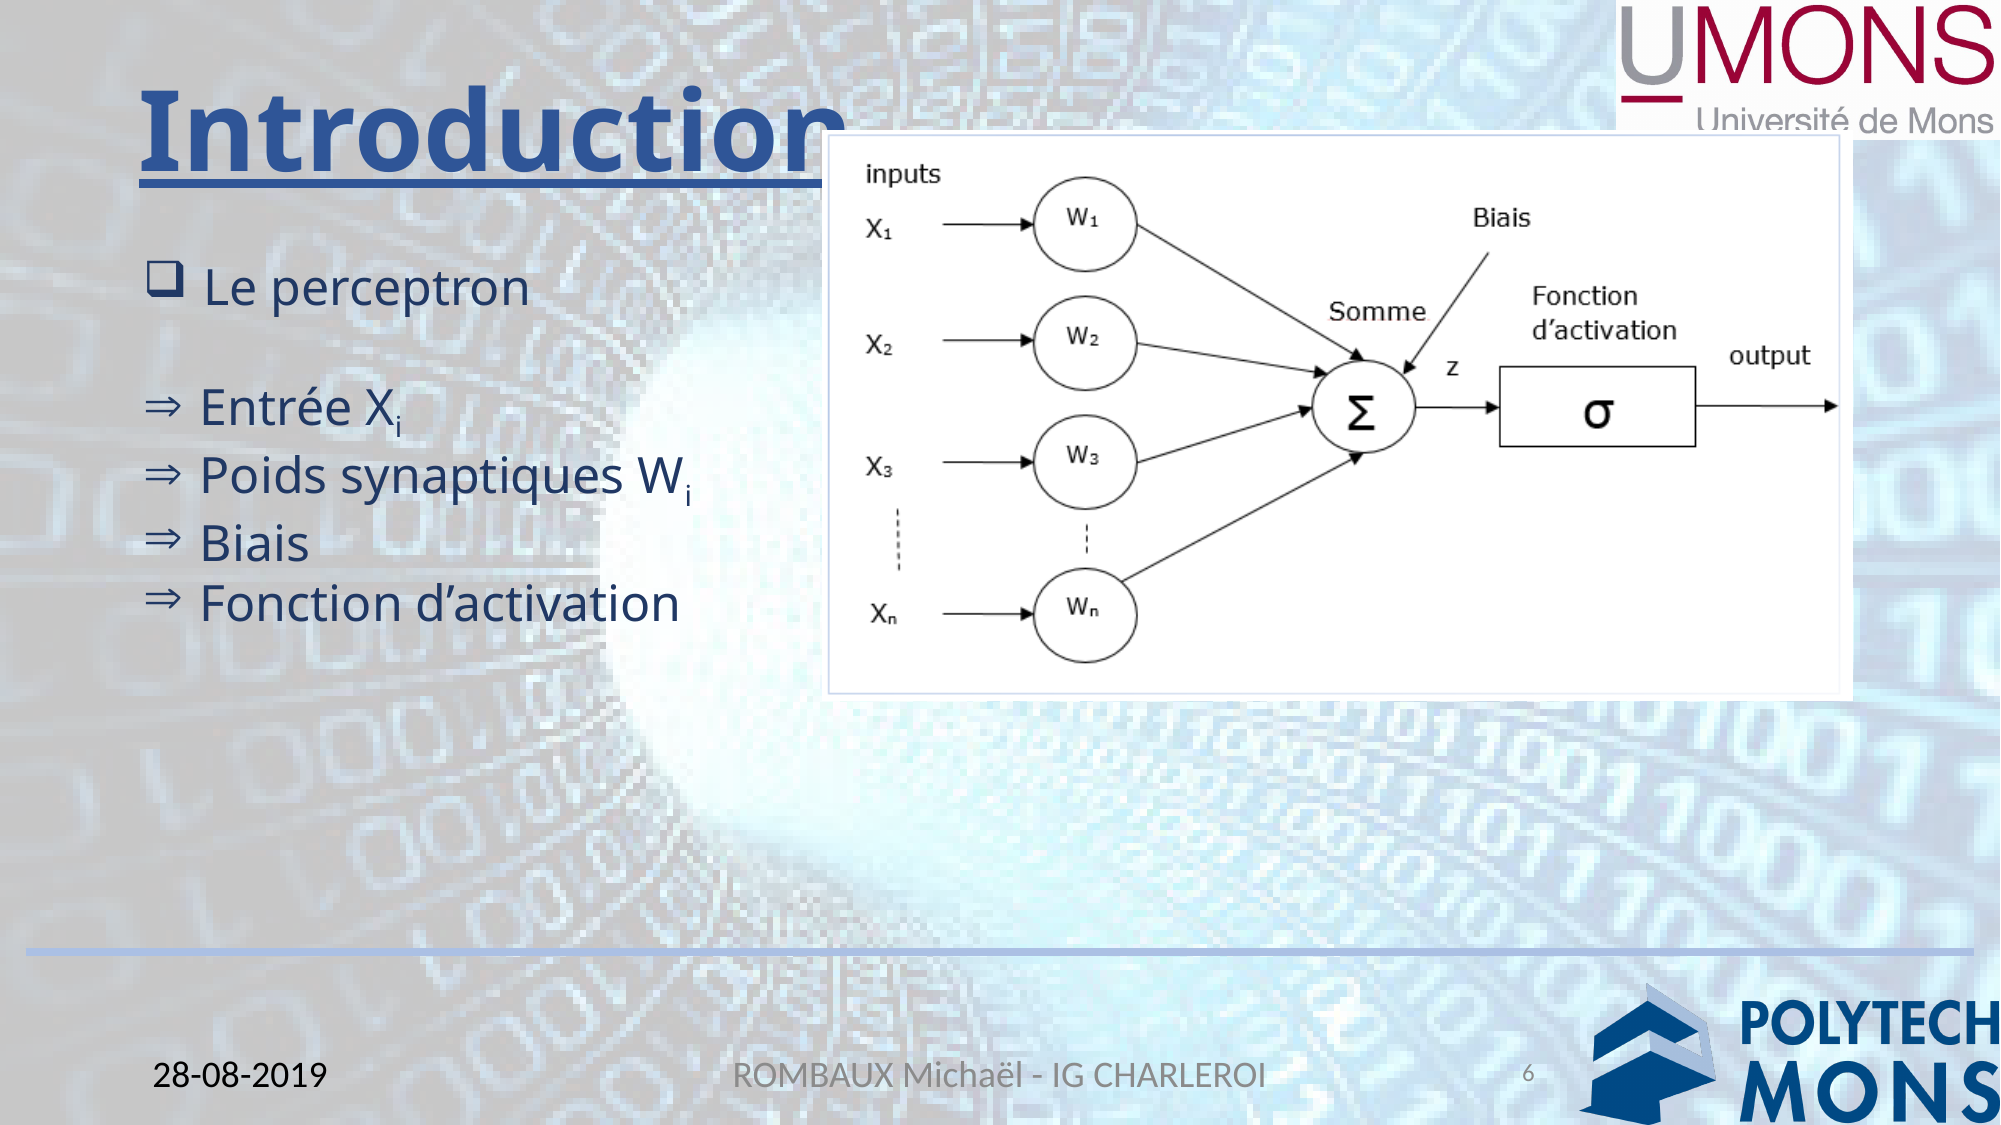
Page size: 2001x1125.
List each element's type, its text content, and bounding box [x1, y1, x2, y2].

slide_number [137, 1042, 588, 1103]
title Introduction [123, 0, 1289, 270]
slide_number 6 [1406, 1042, 1550, 1102]
footer ROMBAUX Michaël - IG CHARLEROI [662, 1042, 1338, 1103]
picture [1579, 983, 2000, 1125]
picture [822, 0, 2000, 701]
